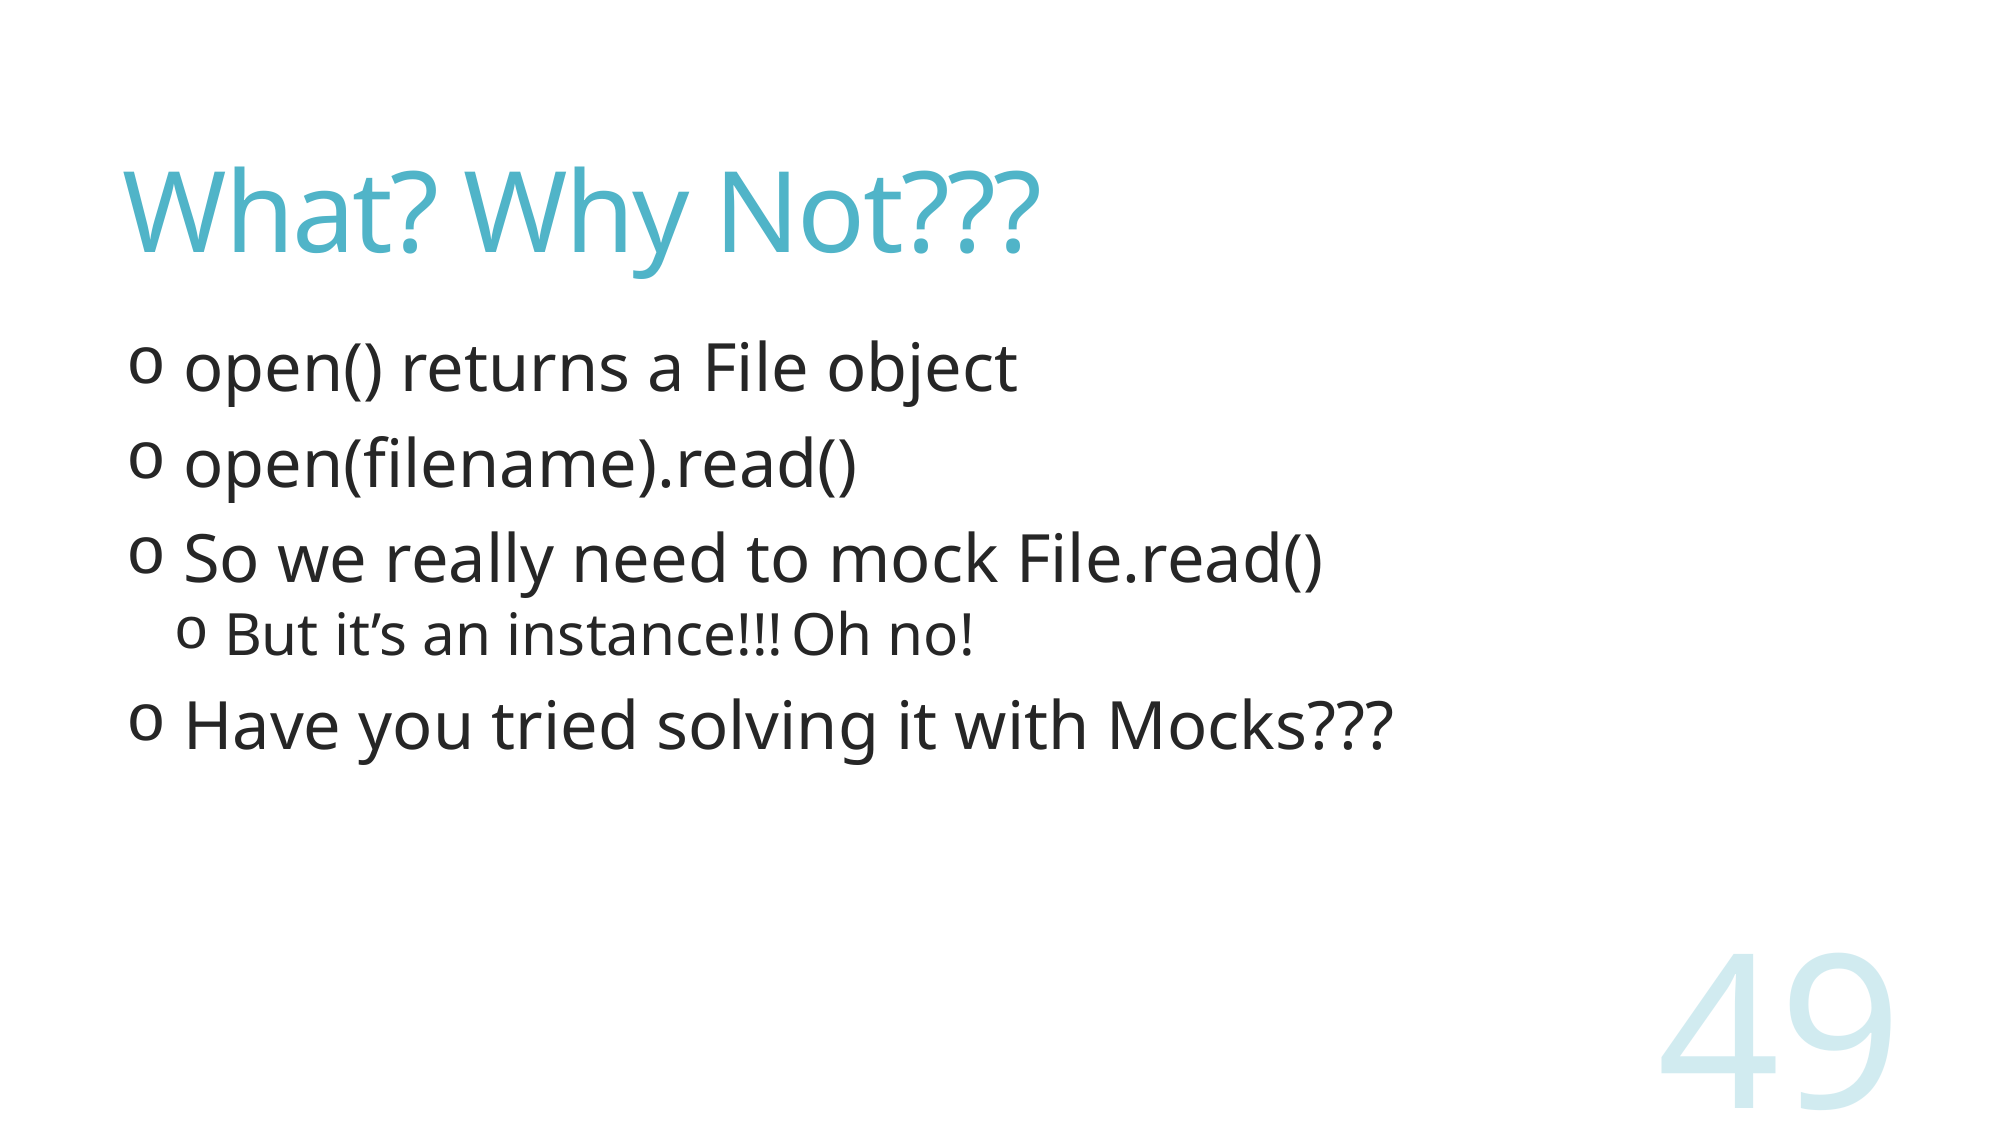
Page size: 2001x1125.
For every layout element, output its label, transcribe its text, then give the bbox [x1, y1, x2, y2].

title What? Why Not??? [107, 81, 1875, 354]
list open() returns a File object open(filename).read() So we really need to mock File.read() But it’s an instance!!! Oh no! Have you tried solving it with Mocks??? [111, 329, 1876, 1076]
slide_number 49 [1437, 963, 1918, 1125]
